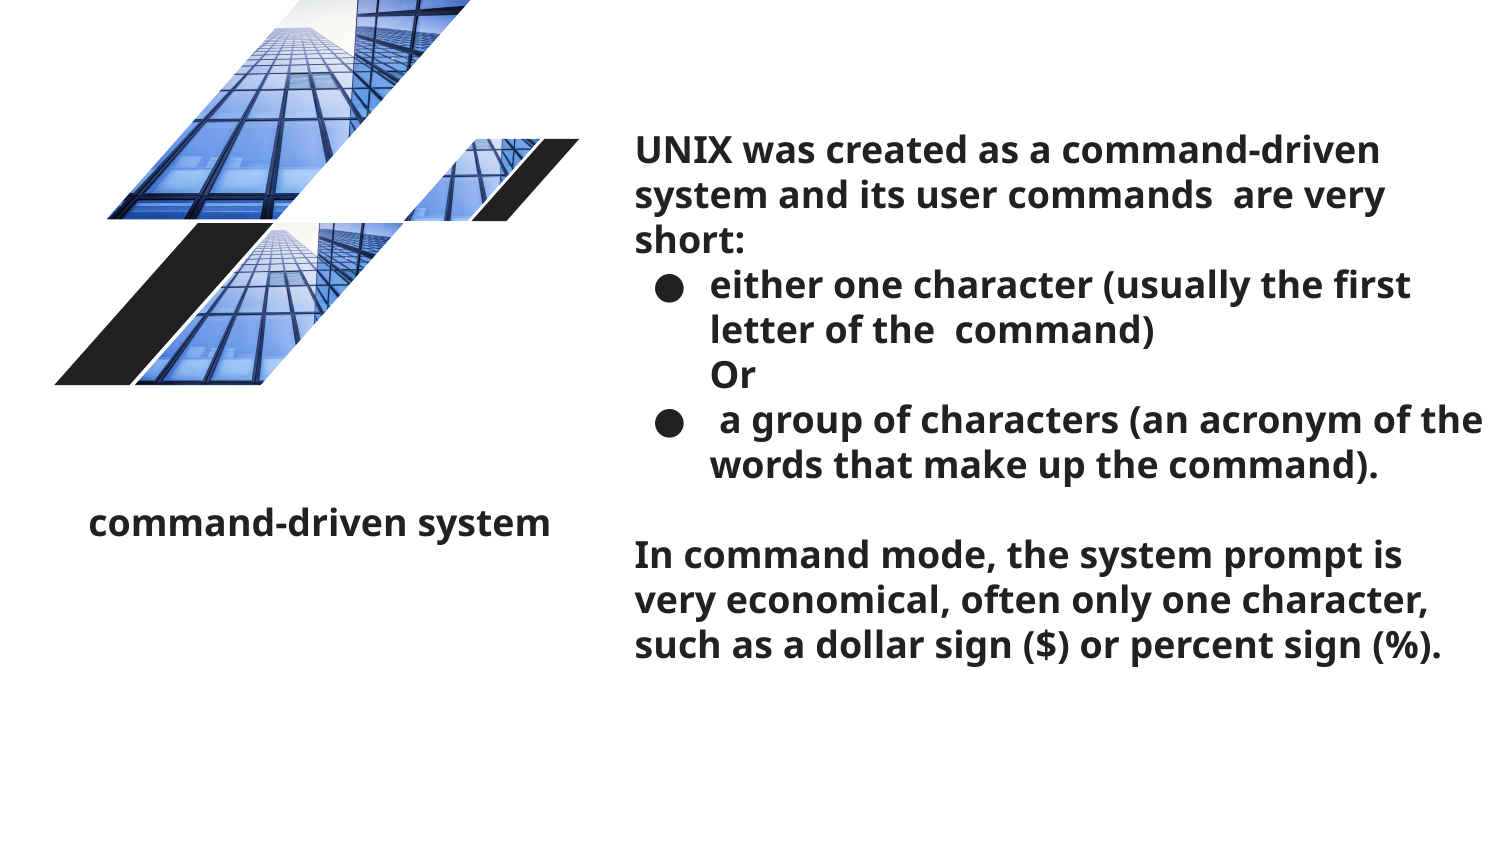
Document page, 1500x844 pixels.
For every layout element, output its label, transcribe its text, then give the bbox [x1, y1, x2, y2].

picture [403, 138, 541, 221]
title UNIX was created as a command-driven system and its user commands are very short: either one character (usually the first letter of the command) Or a group of characters (an acronym of the words that make up the command). In command mode, the system prompt is very economical, often only one character, such as a dollar sign ($) or percent sign (%). [619, 35, 1500, 682]
text_box command-driven system [73, 484, 593, 615]
picture [106, 0, 471, 220]
picture [134, 223, 404, 386]
